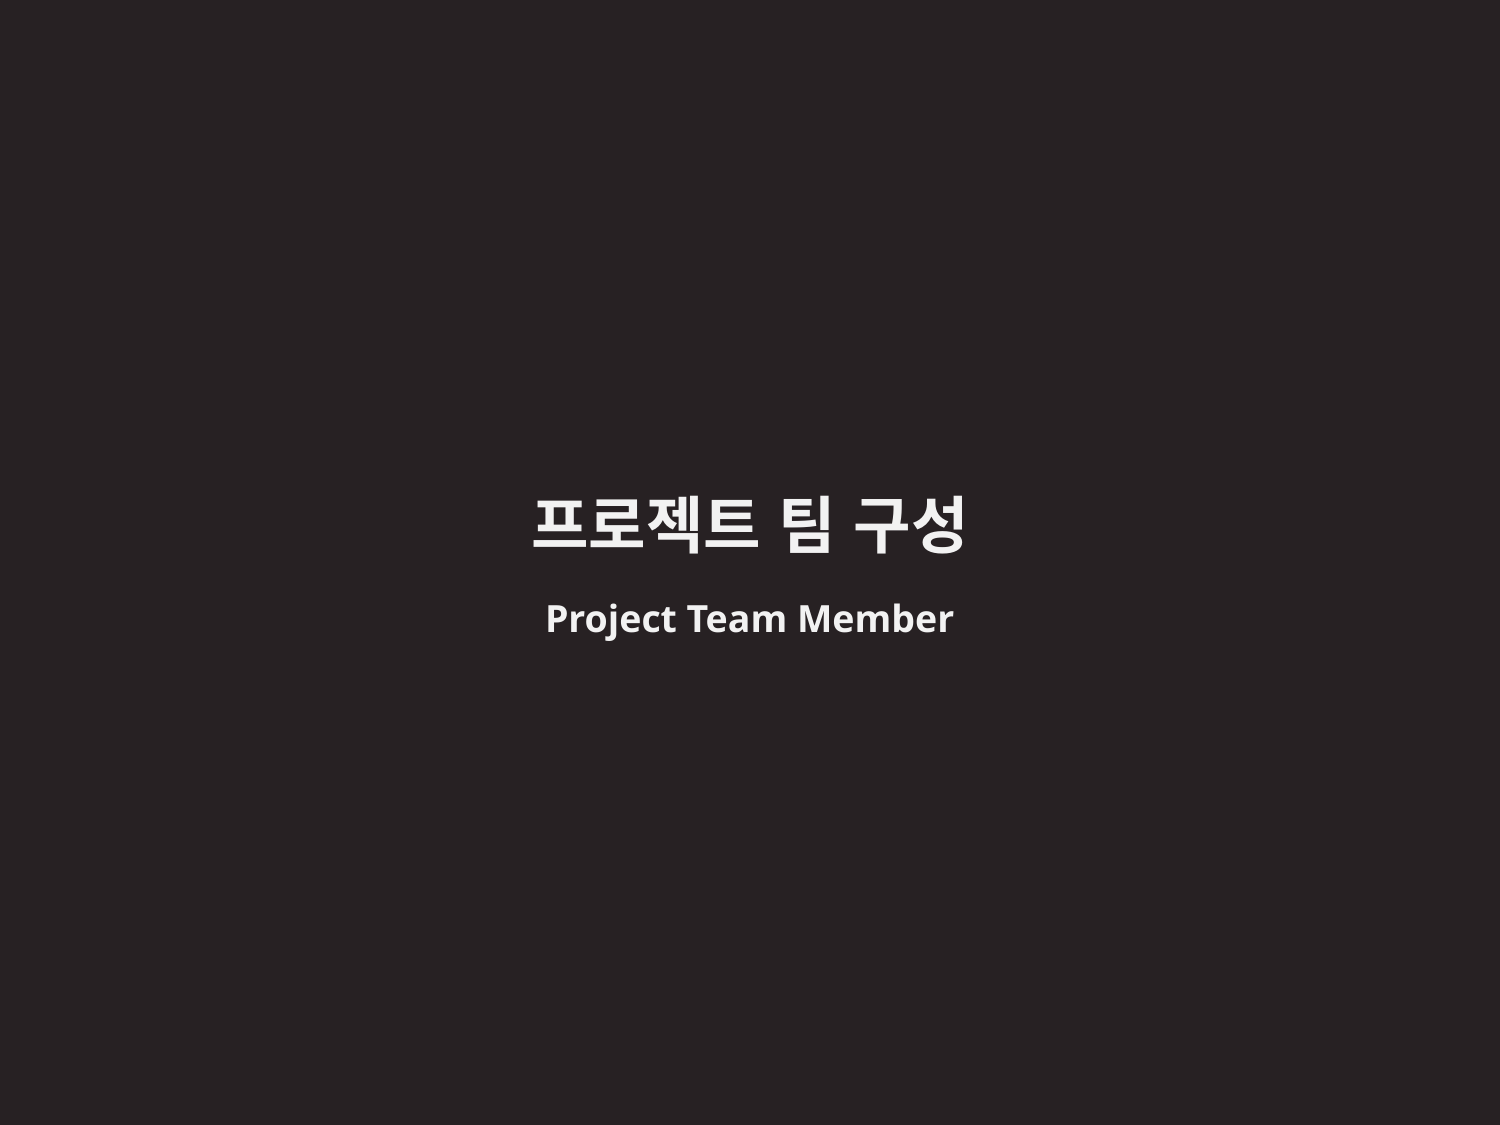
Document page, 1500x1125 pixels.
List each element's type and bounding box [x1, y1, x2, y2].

text_box [425, 478, 1075, 649]
